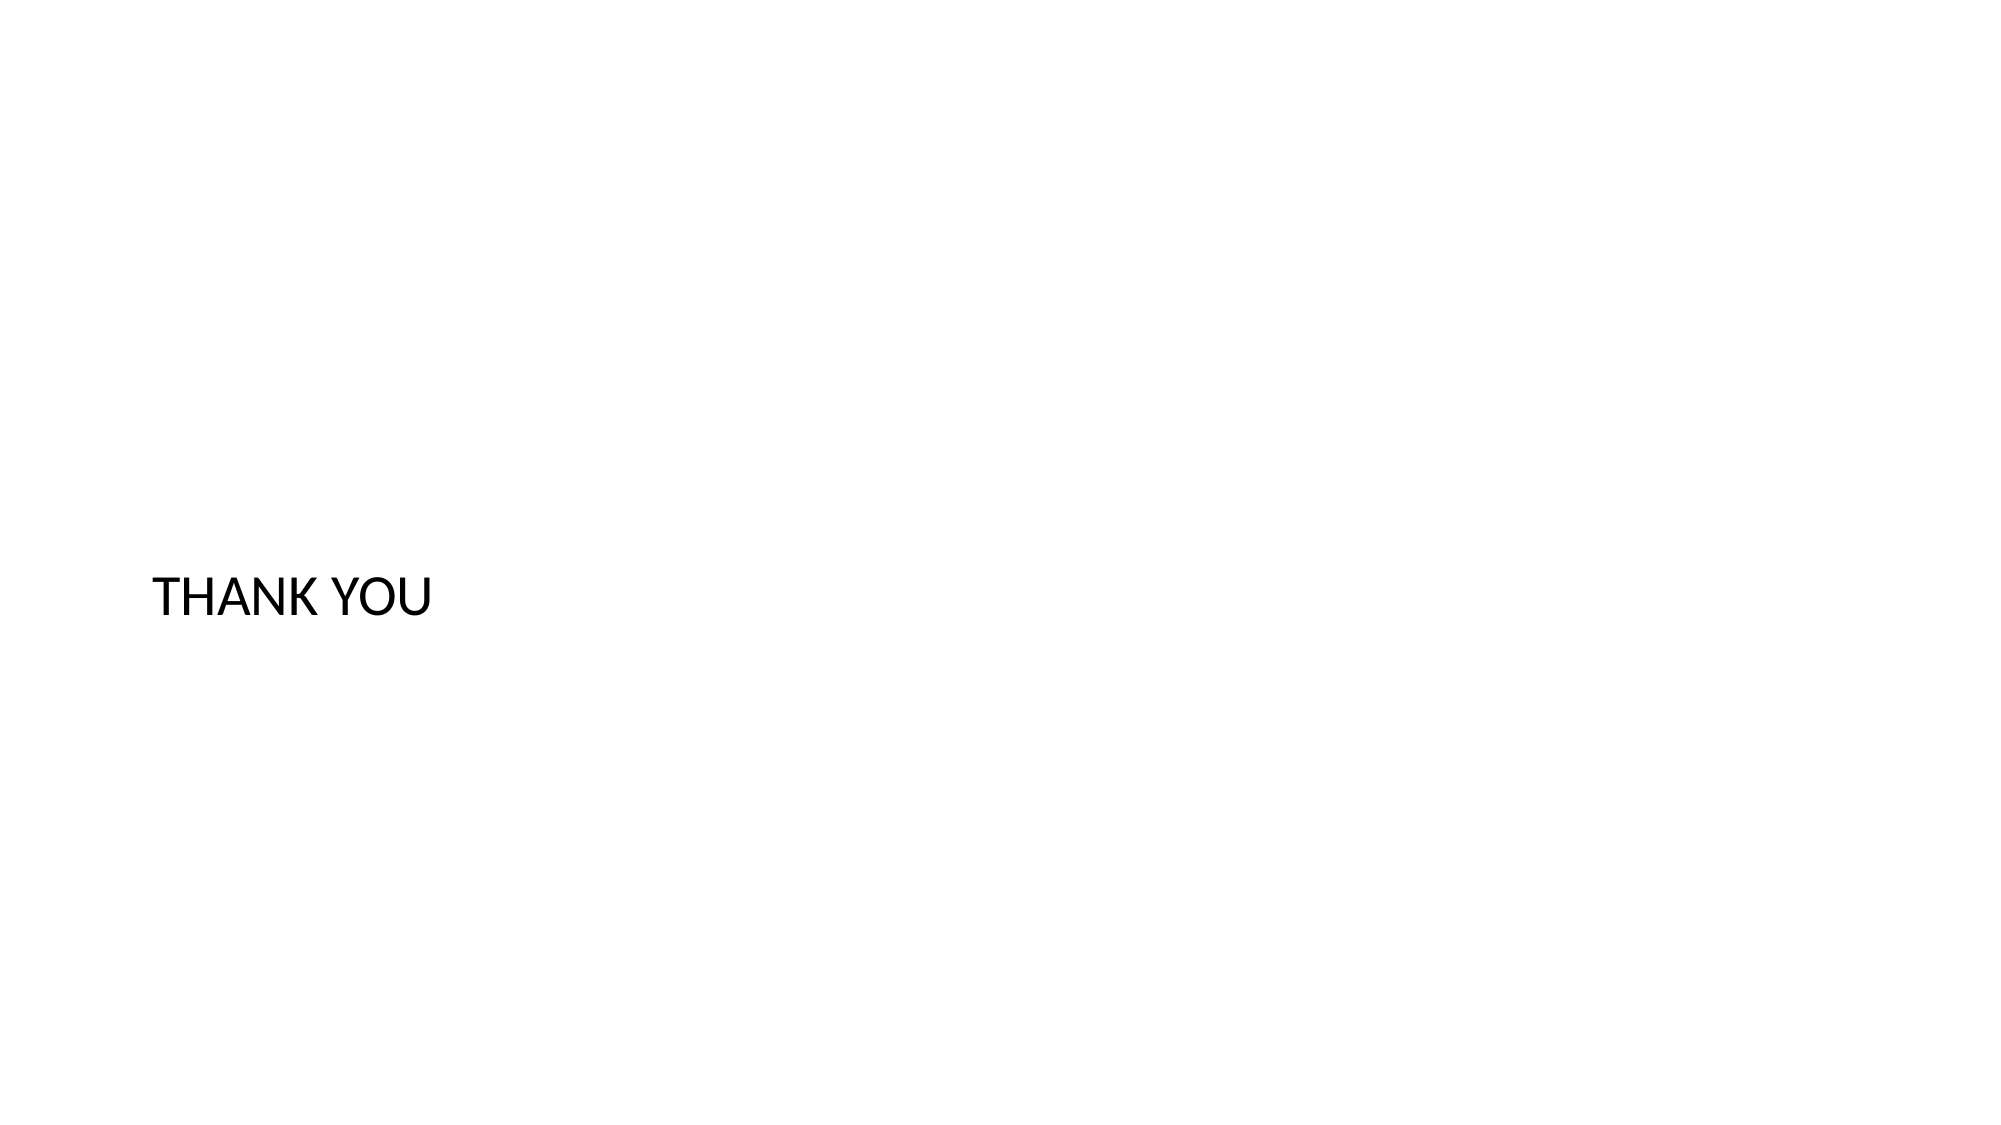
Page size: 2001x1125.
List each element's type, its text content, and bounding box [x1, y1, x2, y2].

list THANK YOU [137, 299, 1863, 1014]
